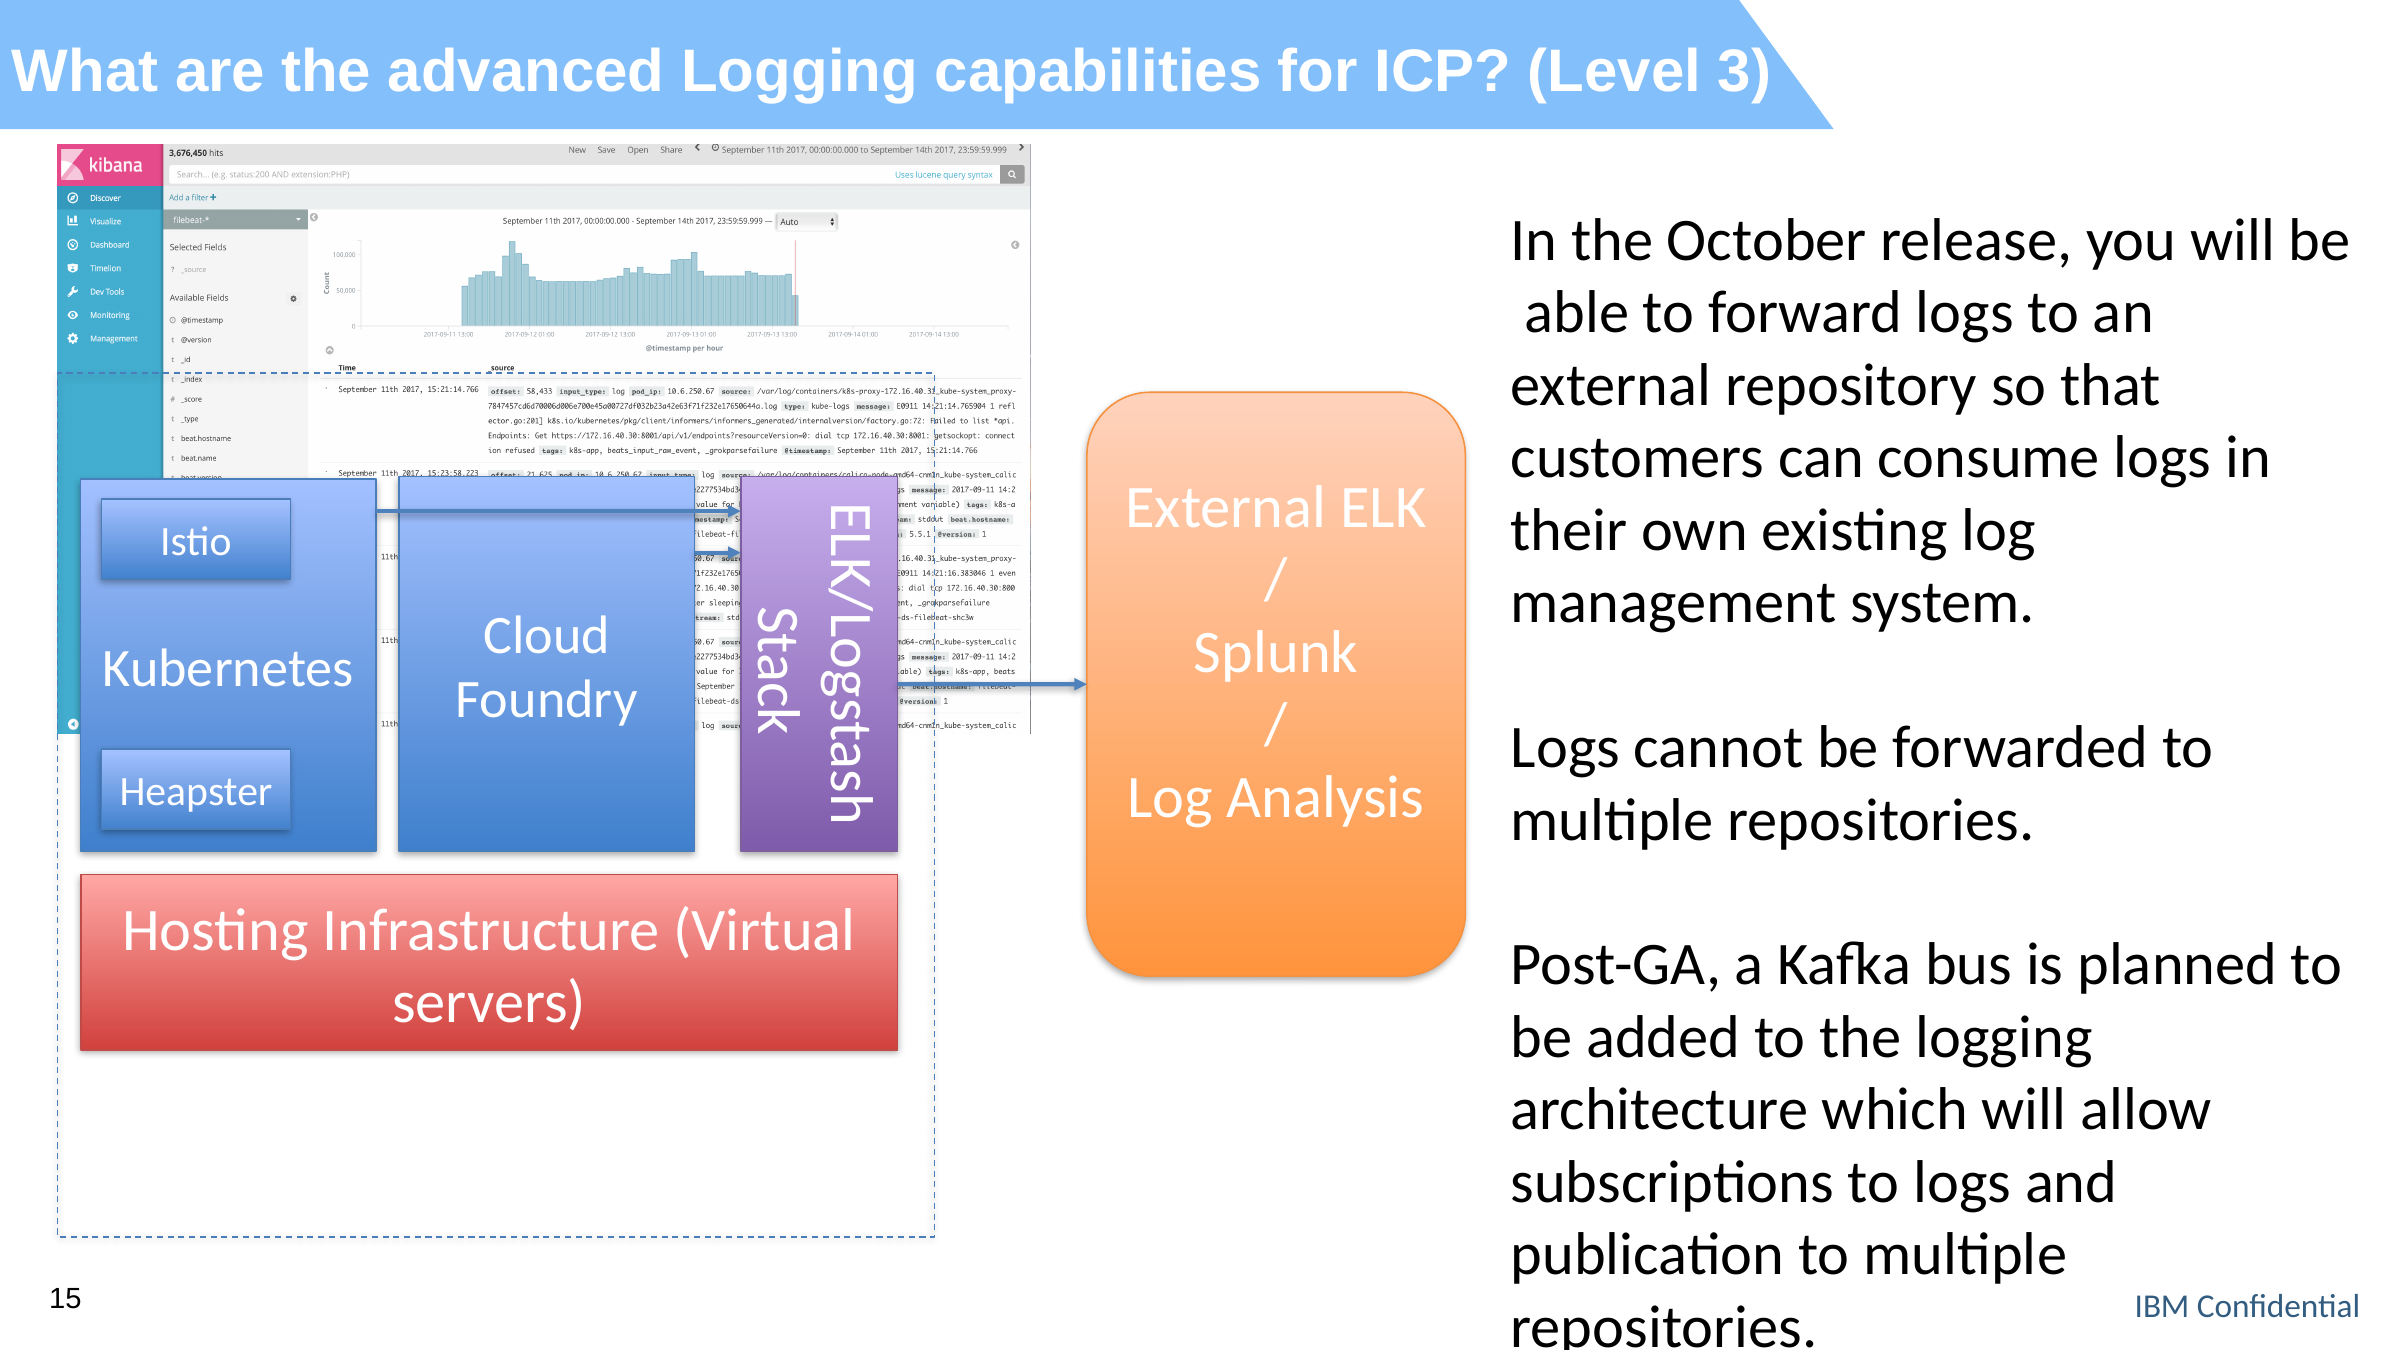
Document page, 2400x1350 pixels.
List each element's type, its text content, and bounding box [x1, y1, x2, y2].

text_box External ELK / Splunk / Log Analysis [1086, 391, 1467, 977]
picture [57, 144, 1031, 734]
text_box What are the advanced Logging capabilities for ICP? (Level 3) [0, 13, 2021, 121]
text_box [57, 741, 935, 1238]
text_box In the October release, you will be able to forward logs to an external repository so that customers can consume logs in their own existing log management system. Logs cannot be forwarded to multiple repositories. Post-GA, a Kafka bus is planned to be added to the logging architecture which will allow subscriptions to logs and publication to multiple repositories. [1495, 192, 2378, 1350]
